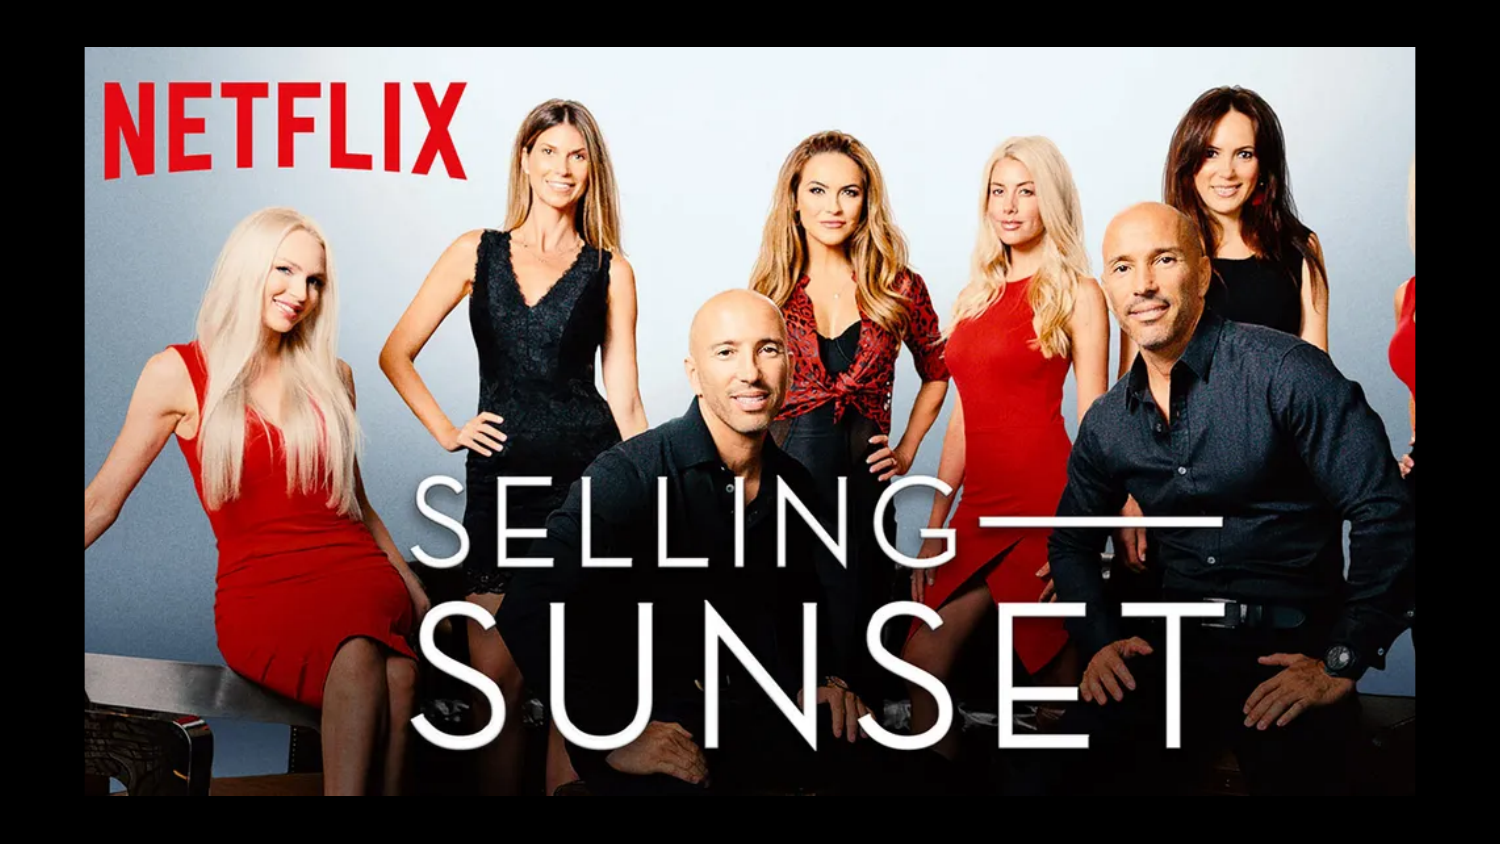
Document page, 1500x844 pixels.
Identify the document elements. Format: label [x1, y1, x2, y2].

picture [84, 47, 1416, 797]
